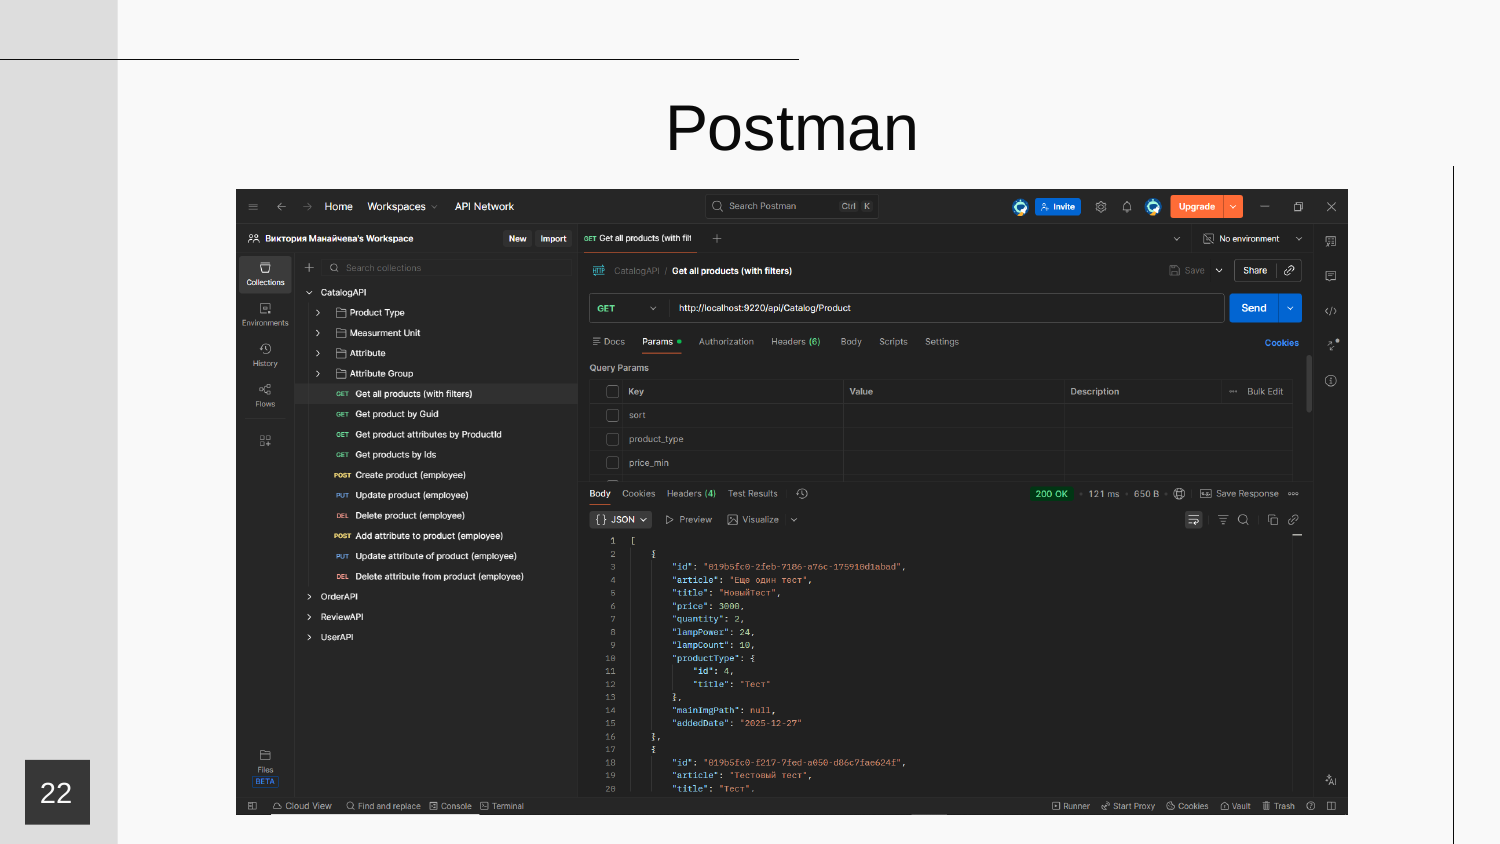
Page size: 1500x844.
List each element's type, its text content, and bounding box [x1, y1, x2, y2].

title Postman [520, 80, 1064, 179]
picture [236, 189, 1348, 815]
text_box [24, 759, 91, 825]
